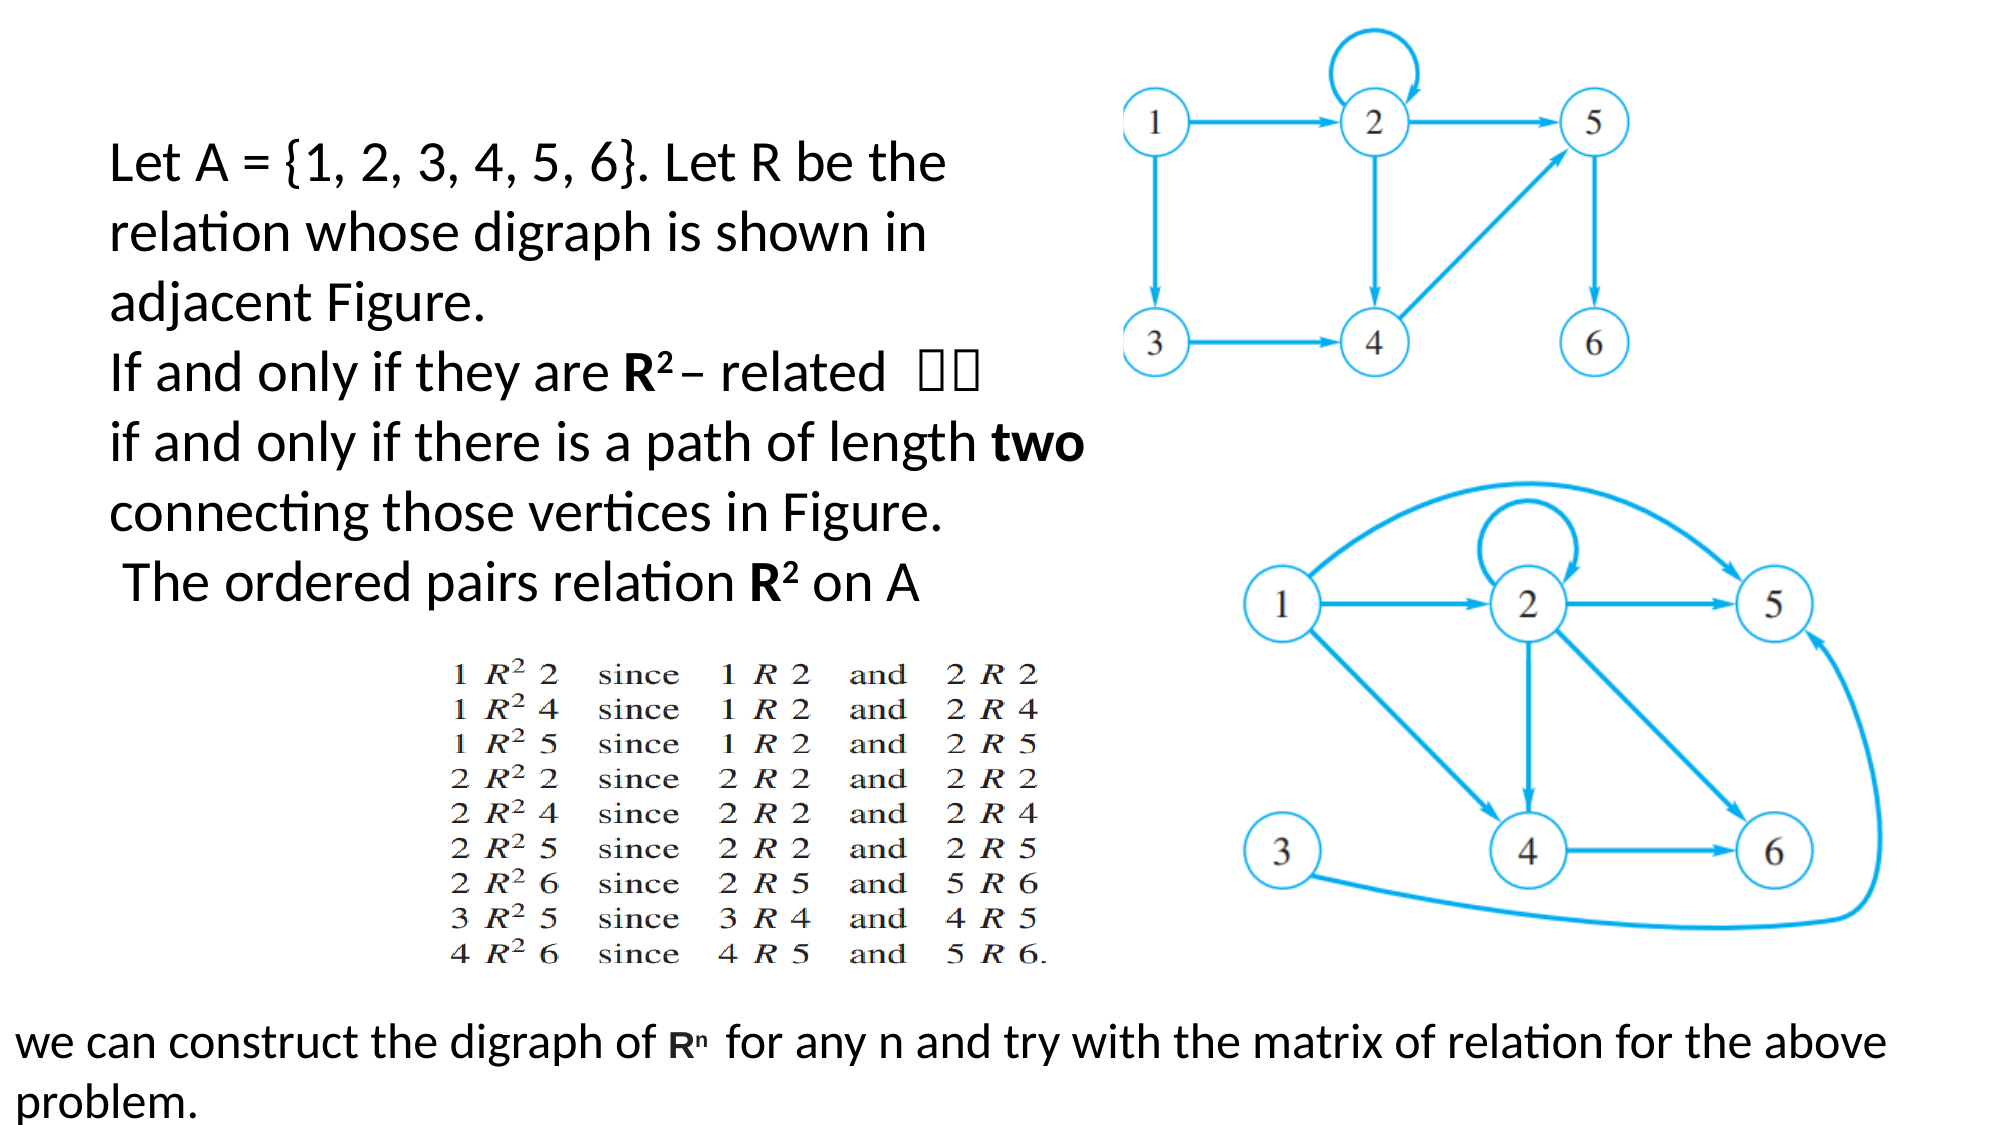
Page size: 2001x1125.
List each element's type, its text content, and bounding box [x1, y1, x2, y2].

text_box Let A = {1, 2, 3, 4, 5, 6}. Let R be the relation whose digraph is shown in adjacent Figure. If and only if they are R2 – related  if and only if there is a path of length two connecting those vertices in Figure. The ordered pairs relation R2 on A [95, 115, 1139, 621]
text_box we can construct the digraph of Rn for any n and try with the matrix of relation for the above problem. [0, 1001, 2000, 1125]
picture [1123, 16, 1635, 404]
picture [1201, 453, 2000, 951]
picture [414, 640, 1095, 979]
